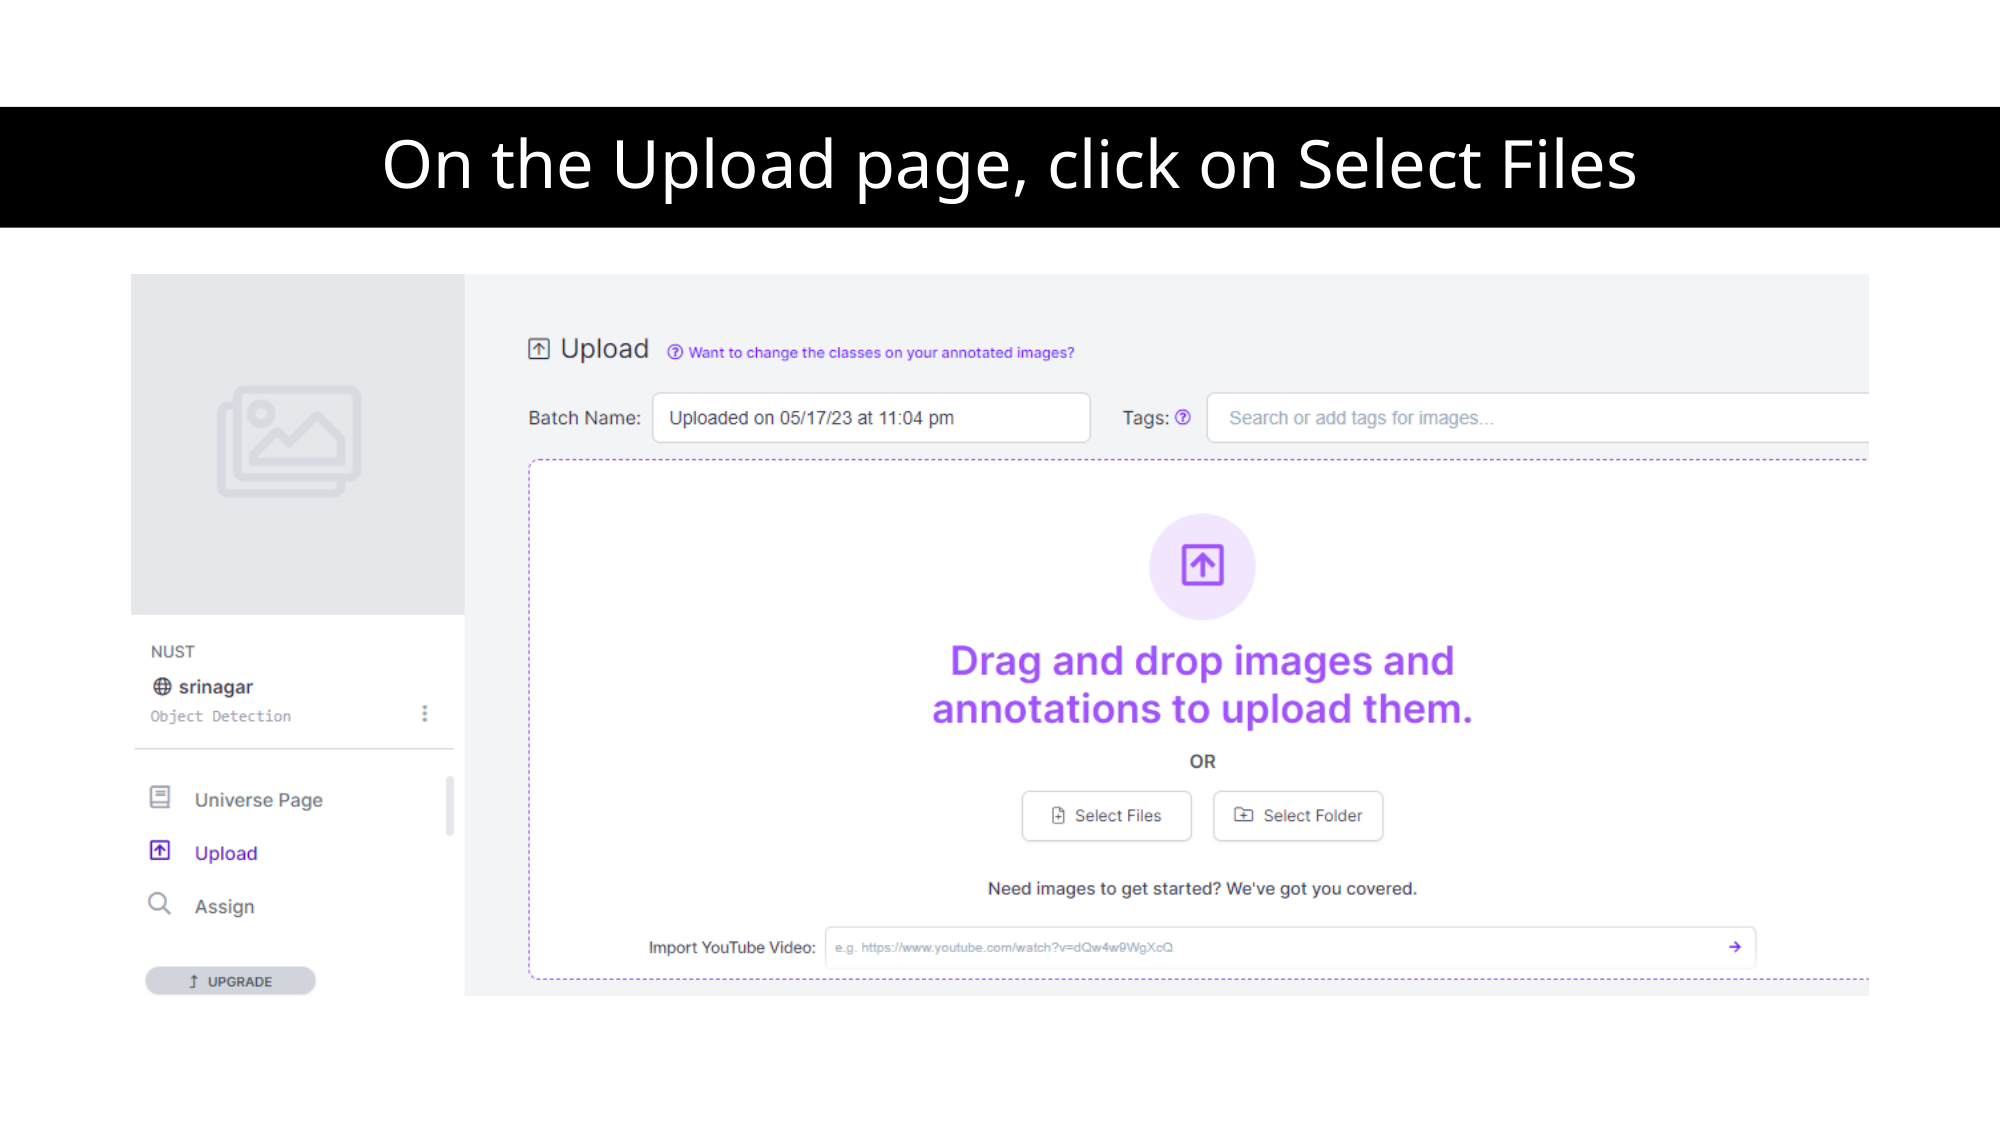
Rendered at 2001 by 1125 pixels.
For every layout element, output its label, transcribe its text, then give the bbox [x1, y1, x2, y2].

text_box On the Upload page, click on Select Files [91, 105, 1931, 228]
text_box [0, 106, 2000, 229]
picture [131, 274, 1869, 996]
